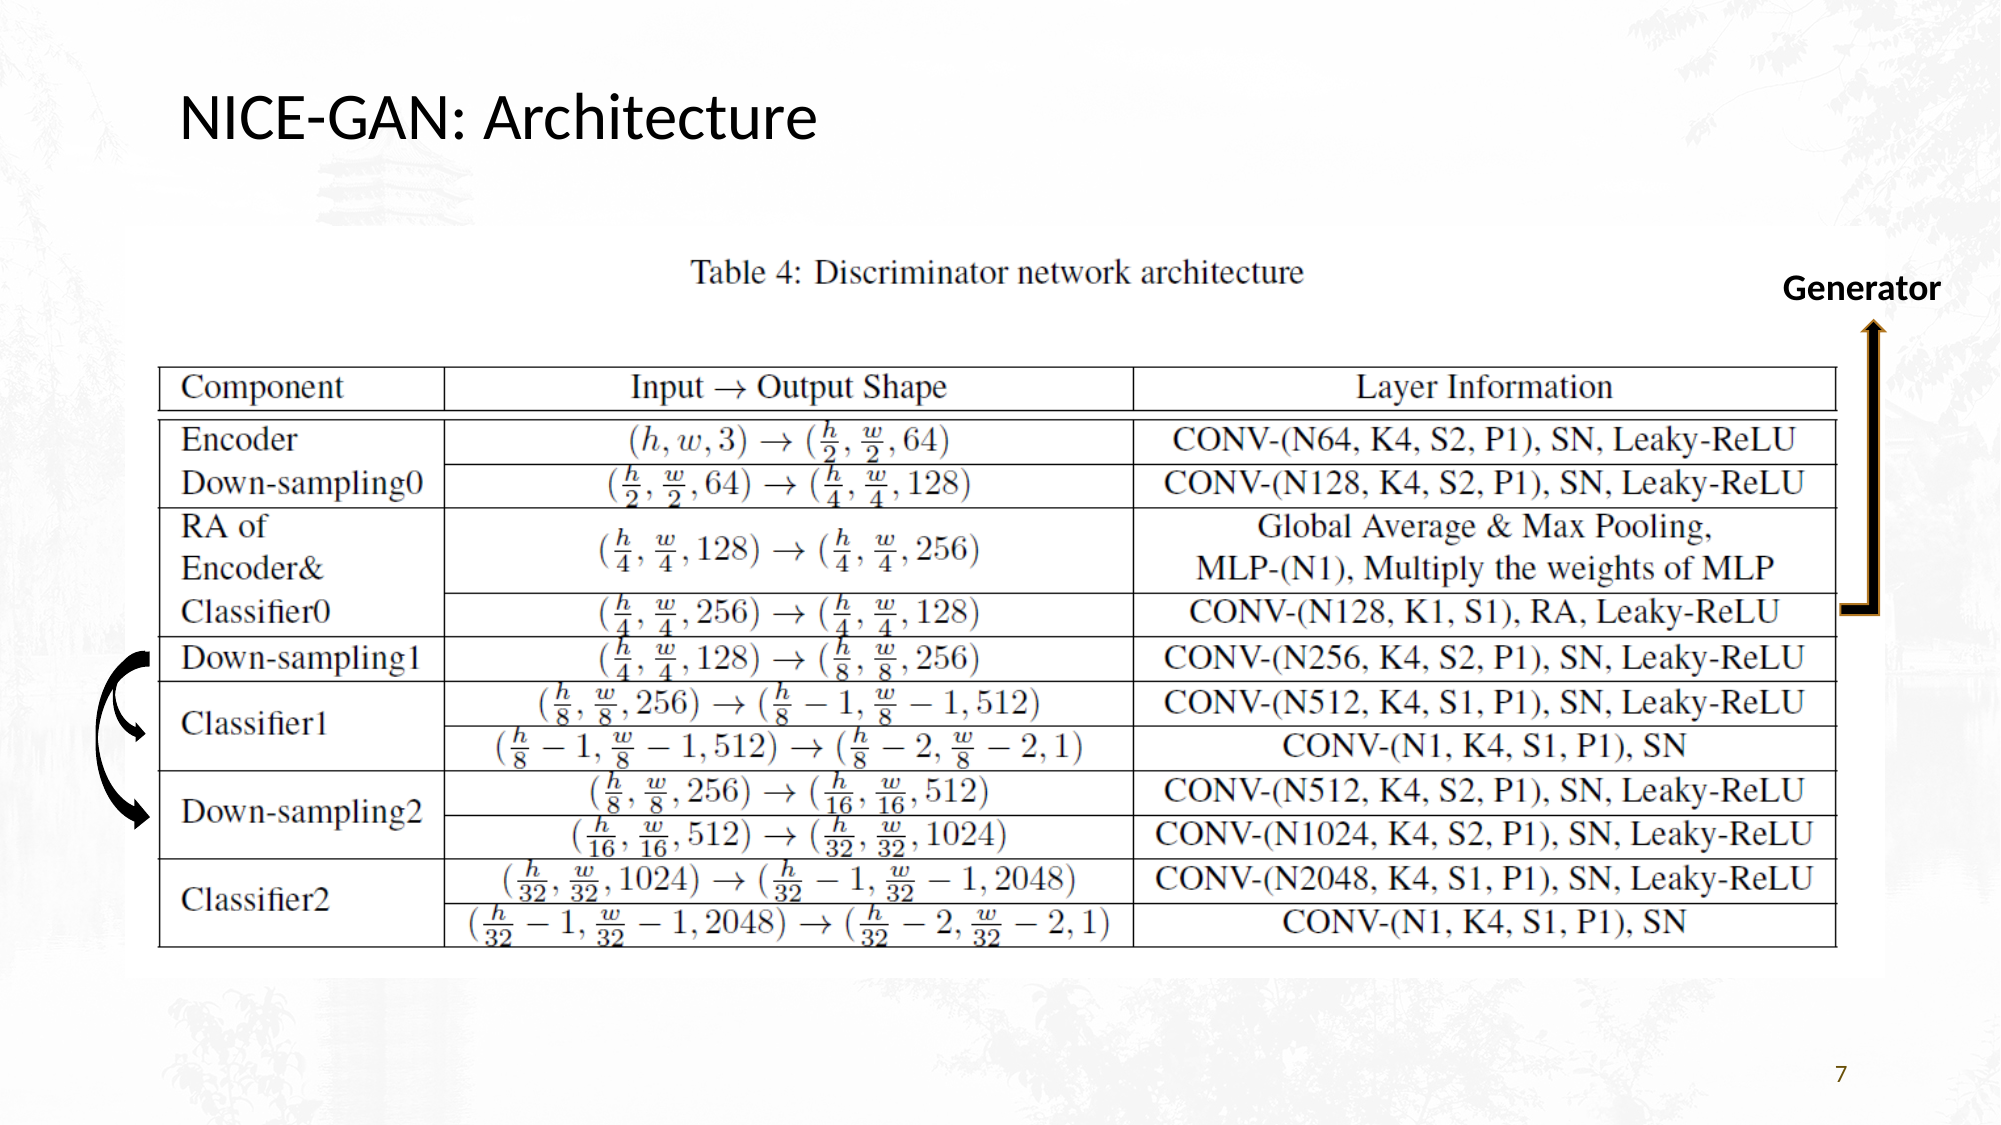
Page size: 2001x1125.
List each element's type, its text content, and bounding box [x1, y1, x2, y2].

text_box NICE-GAN: Architecture [165, 65, 1946, 161]
text_box [95, 659, 125, 817]
text_box [112, 684, 125, 731]
picture [0, 0, 2001, 1125]
text_box Generator [1885, 255, 1968, 315]
slide_number 7 [1412, 1042, 1863, 1103]
